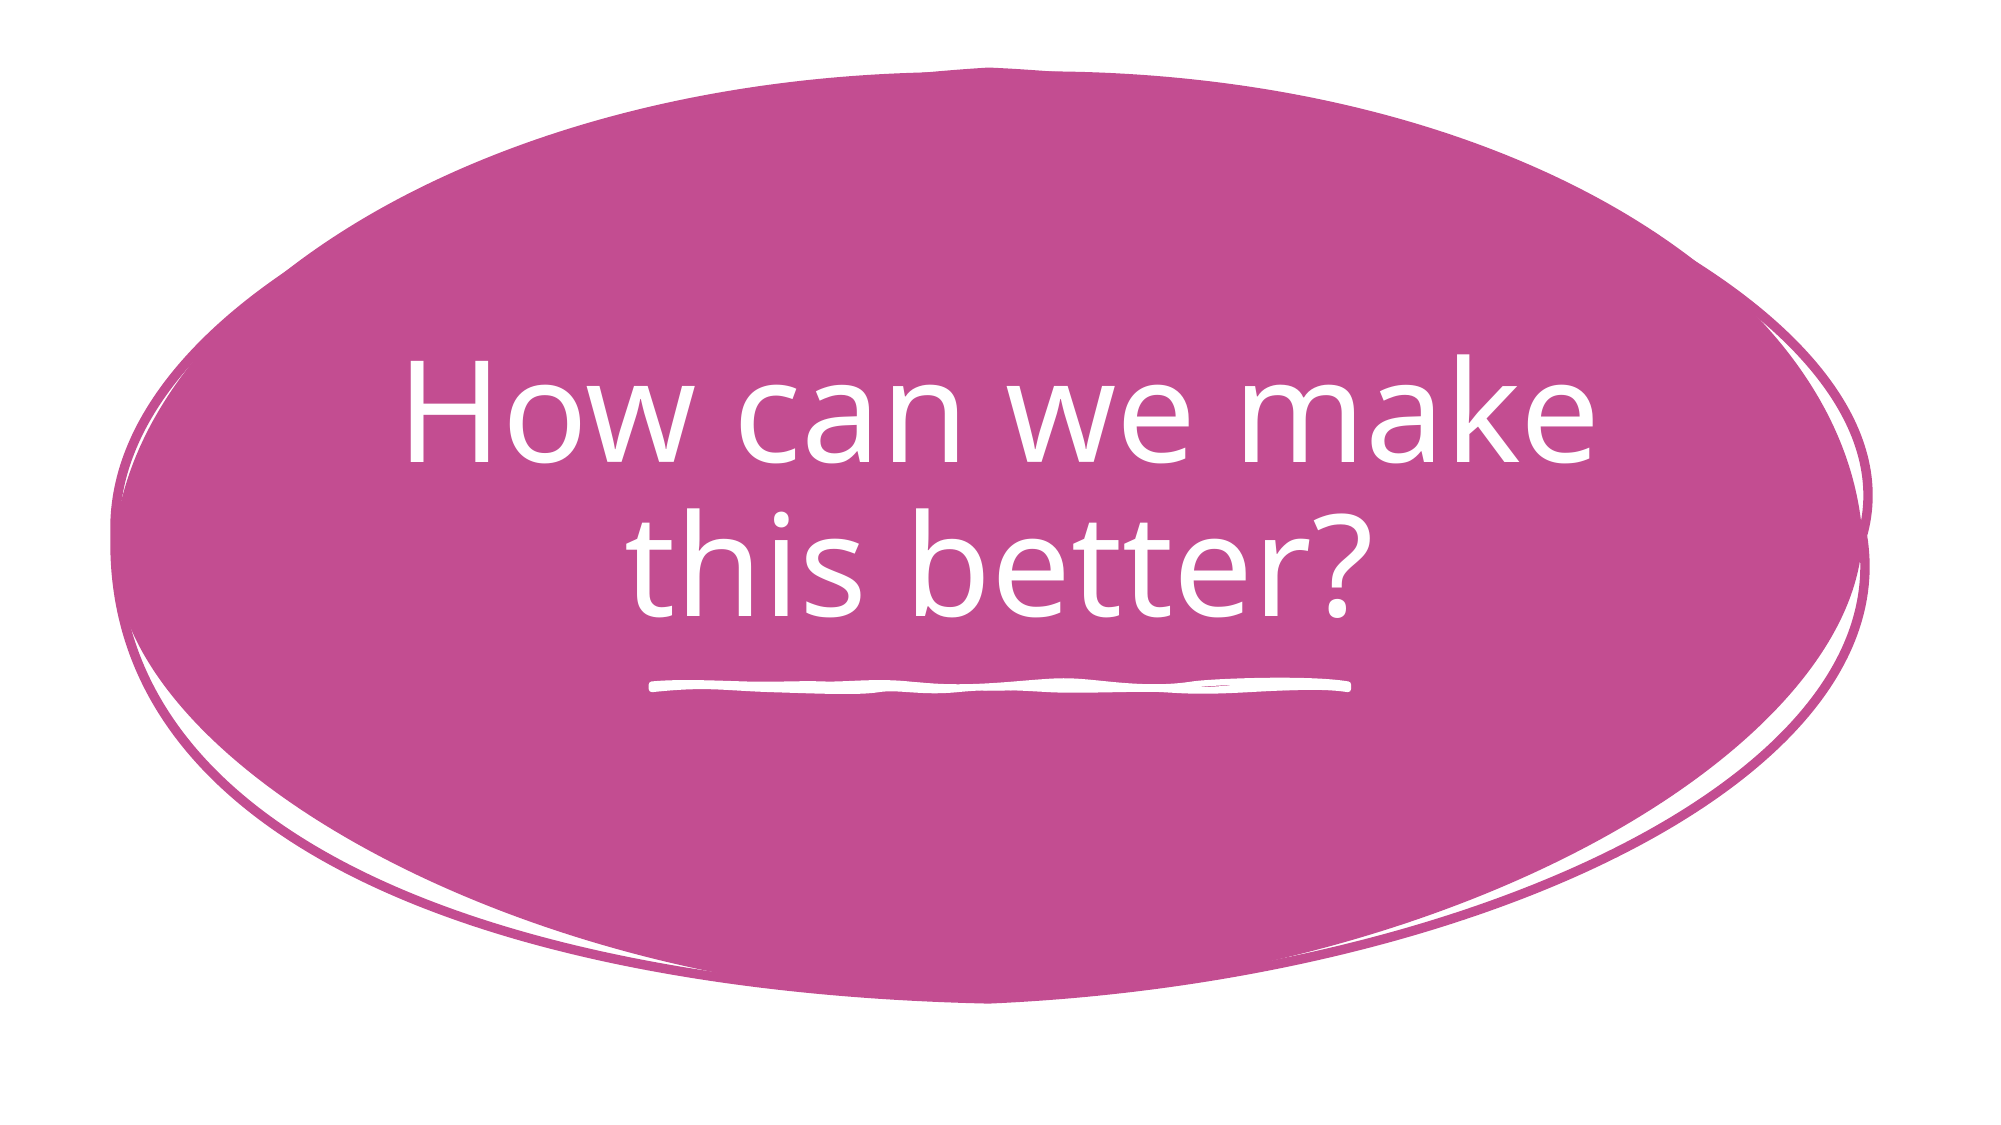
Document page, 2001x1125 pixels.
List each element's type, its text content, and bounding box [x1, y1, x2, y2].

title How can we make this better? [338, 313, 1661, 655]
text_box [650, 679, 1350, 692]
text_box [0, 0, 2000, 1125]
text_box [113, 71, 1870, 1000]
